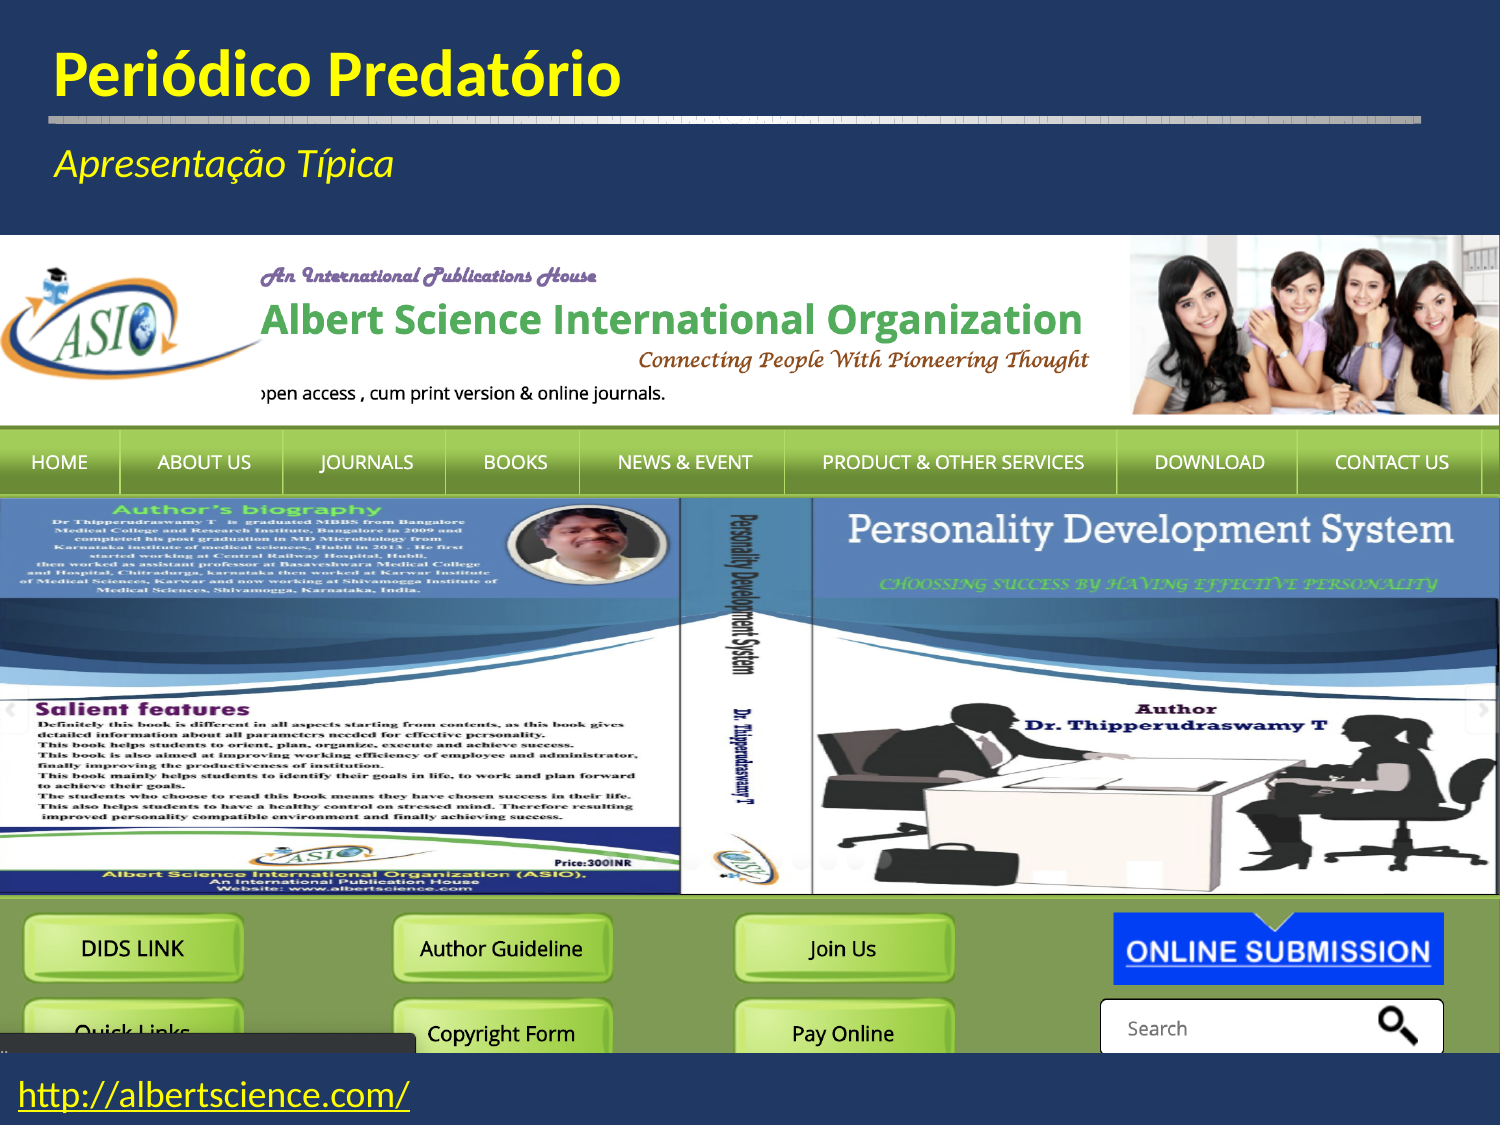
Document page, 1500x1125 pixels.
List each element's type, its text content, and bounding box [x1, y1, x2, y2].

picture [0, 235, 1500, 1053]
text_box Apresentação Típica [39, 128, 411, 193]
text_box [48, 116, 1422, 124]
text_box Periódico Predatório [38, 21, 1498, 235]
text_box http://albertscience.com/ [3, 1062, 426, 1123]
